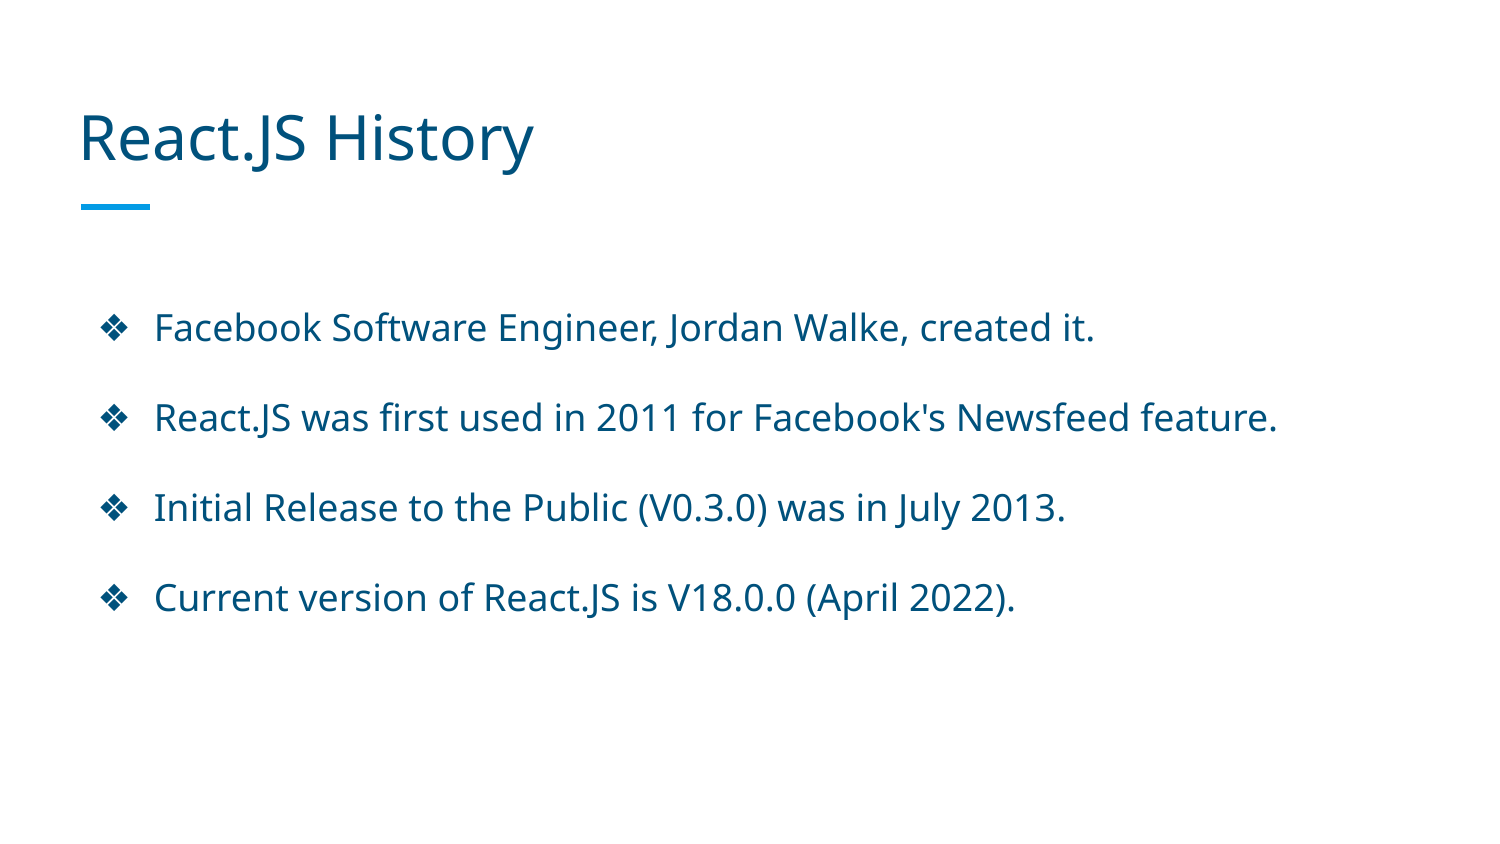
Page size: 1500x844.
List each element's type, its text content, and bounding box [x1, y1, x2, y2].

title React.JS History [63, 75, 1437, 188]
list Facebook Software Engineer, Jordan Walke, created it. React.JS was first used in 2011 for Facebook's Newsfeed feature. Initial Release to the Public (V0.3.0) was in July 2013. Current version of React.JS is V18.0.0 (April 2022). [63, 244, 1437, 750]
